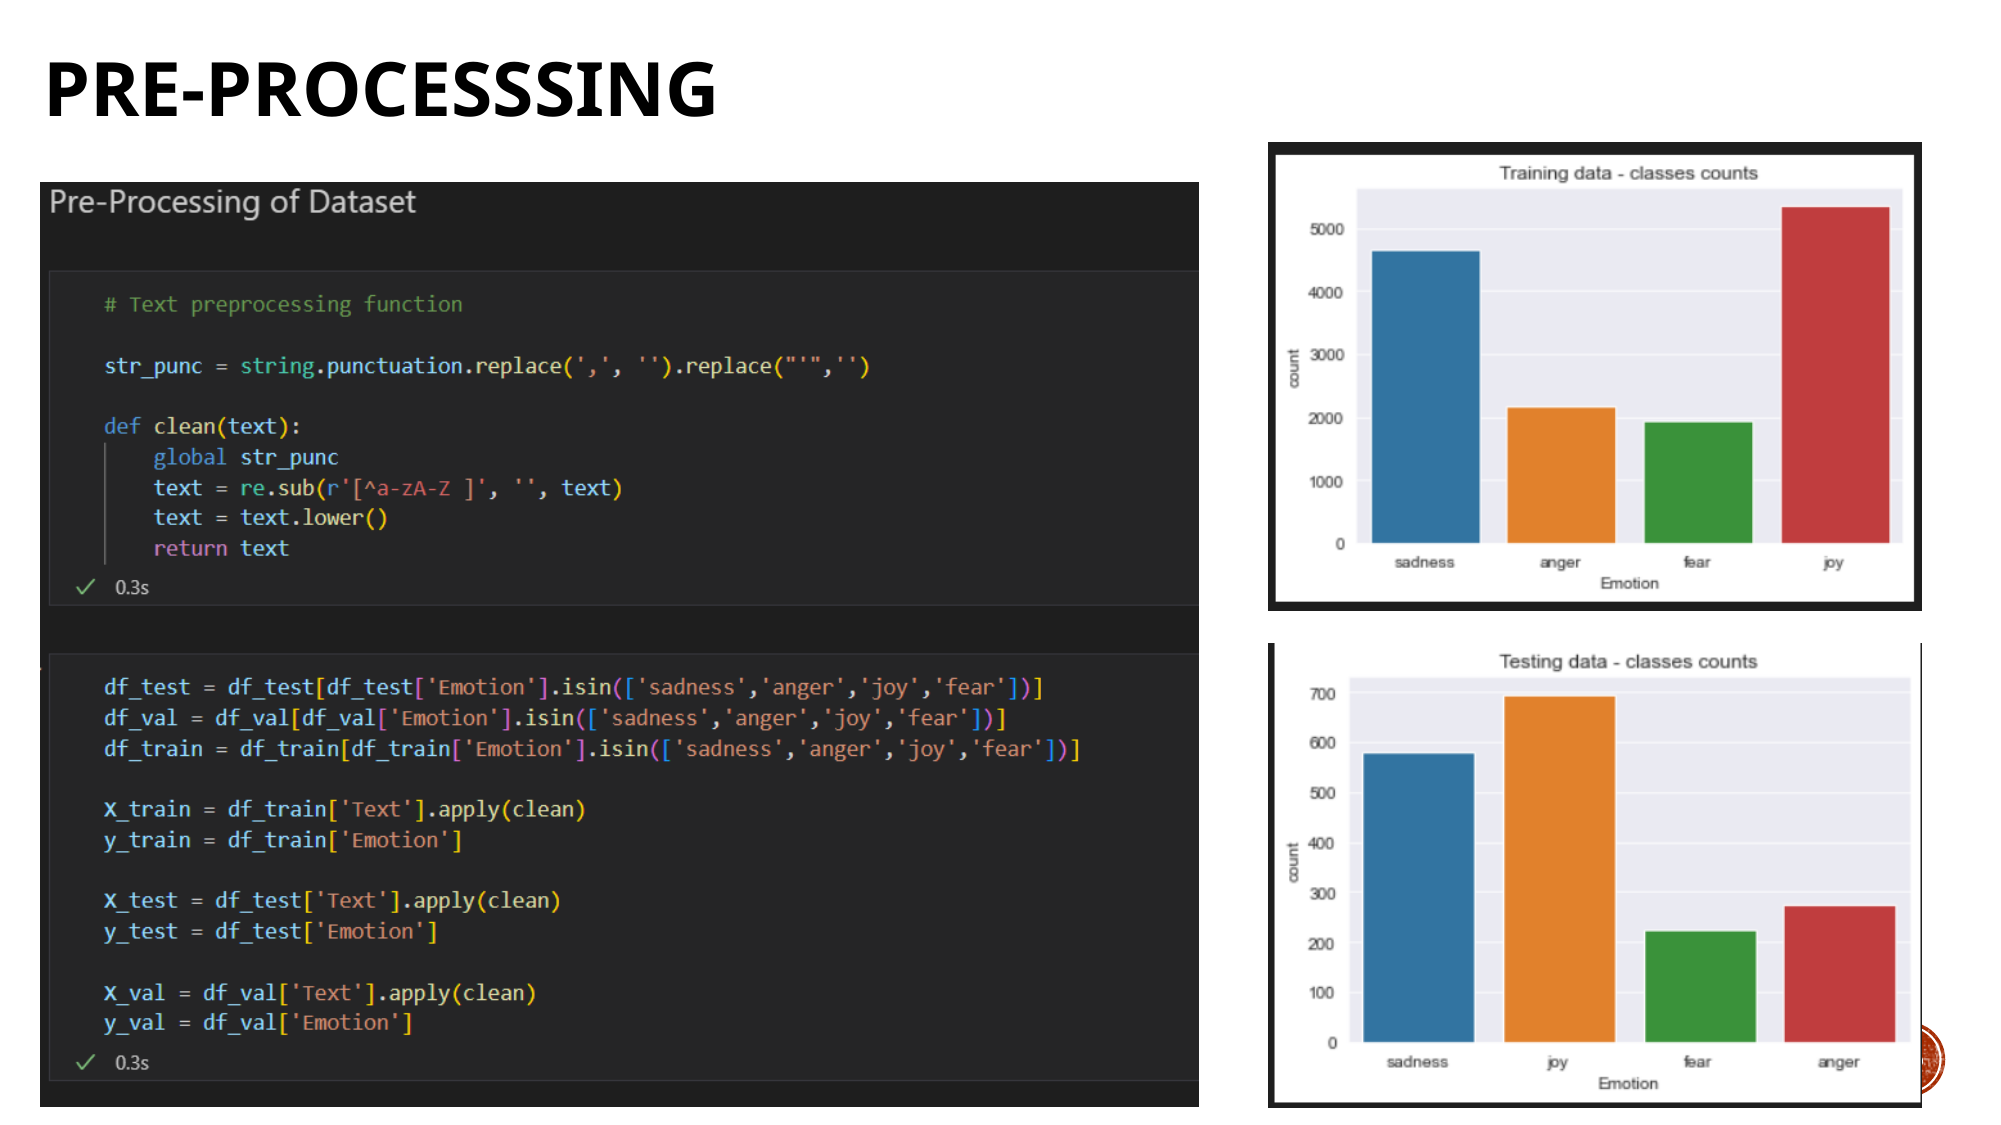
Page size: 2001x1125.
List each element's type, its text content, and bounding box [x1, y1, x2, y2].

title Pre-Processsing [28, 18, 1435, 167]
picture [40, 182, 1199, 1107]
picture [1268, 142, 1922, 611]
picture [1268, 643, 1922, 1108]
slide_number 25 [1923, 1028, 1961, 1089]
